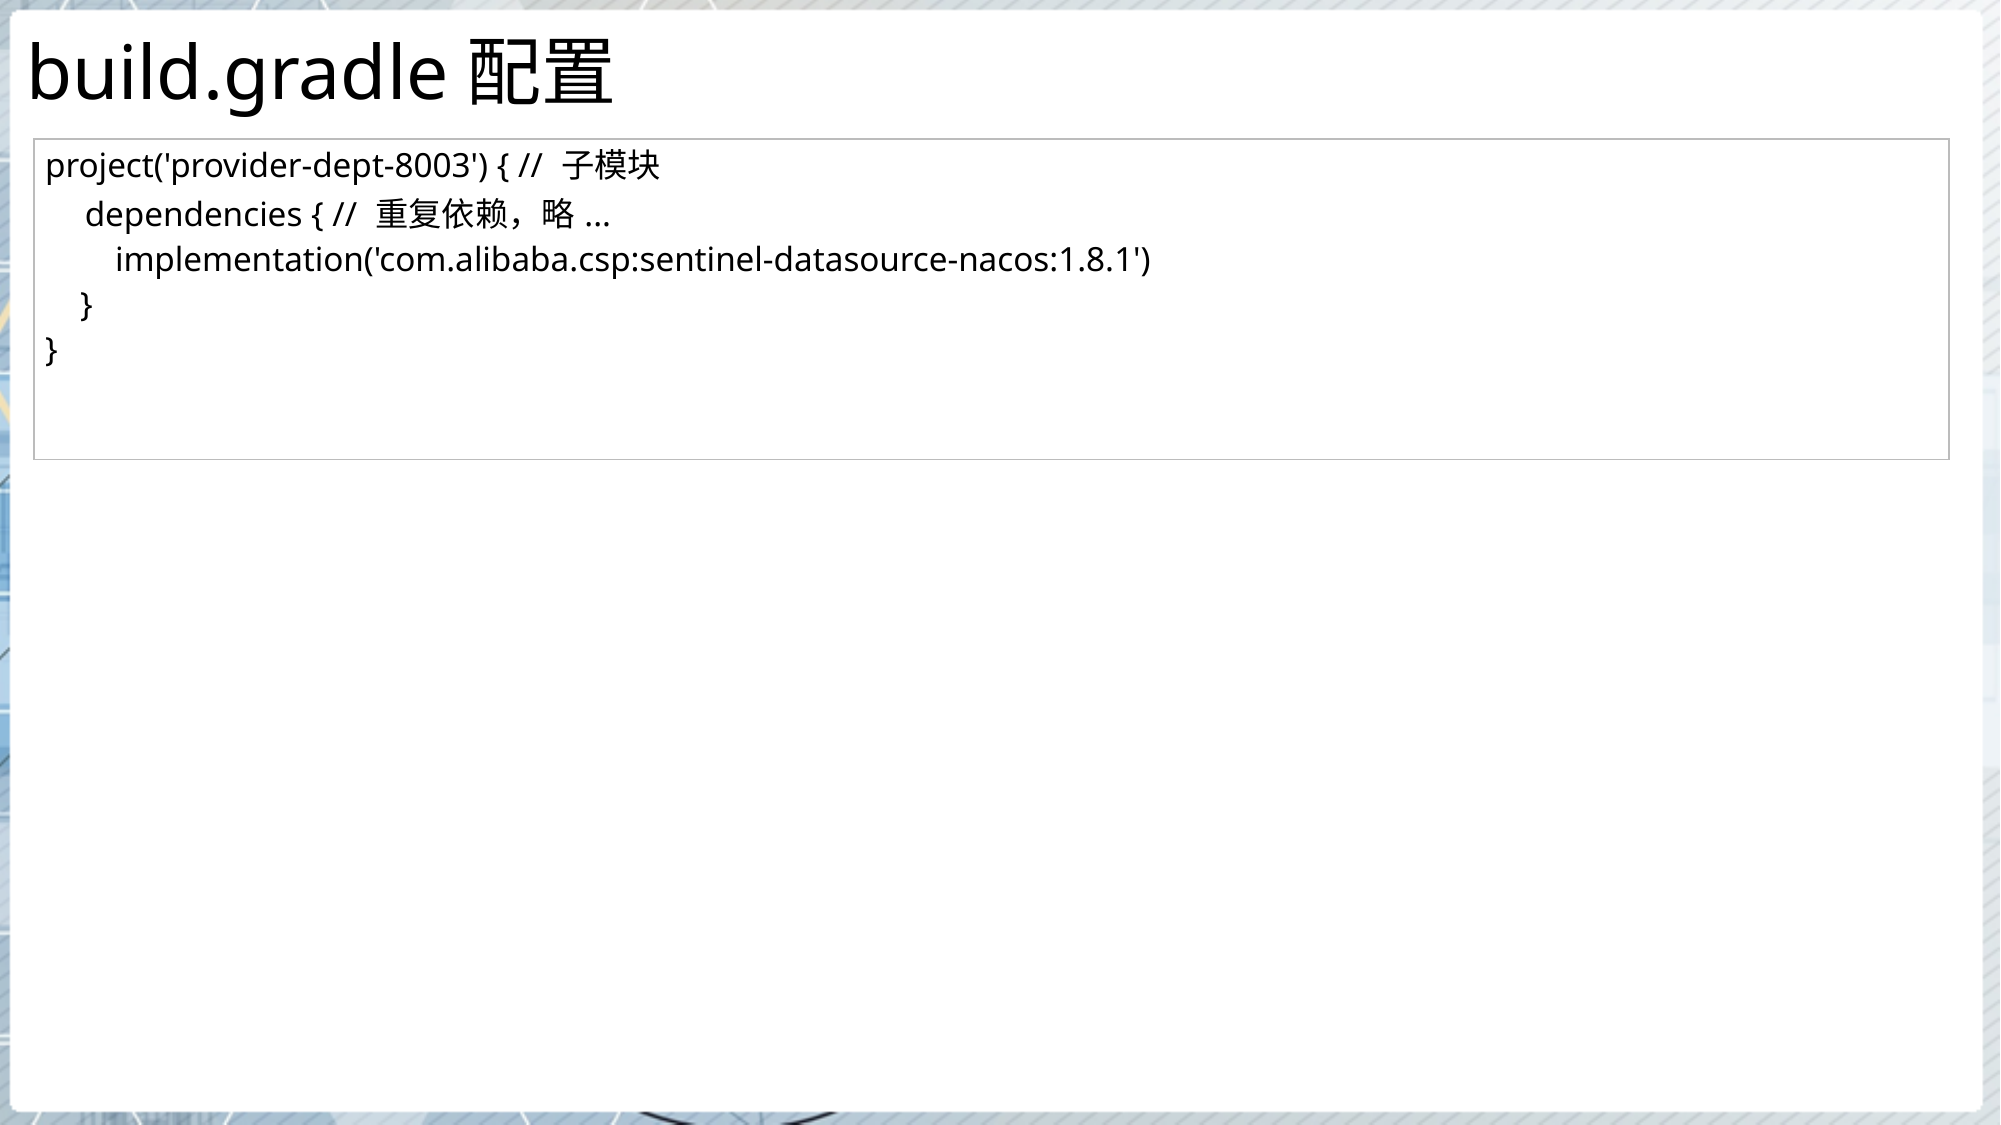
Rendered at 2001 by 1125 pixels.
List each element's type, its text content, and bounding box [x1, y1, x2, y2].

title build.gradle配置 [11, 11, 1983, 140]
table_header project('provider-dept-8003') { // 子模块 dependencies { // 重复依赖，略... implementation('com.alibaba.csp:sentinel-datasource-nacos:1.8.1') } } [35, 140, 1948, 459]
picture [0, 0, 2000, 1125]
